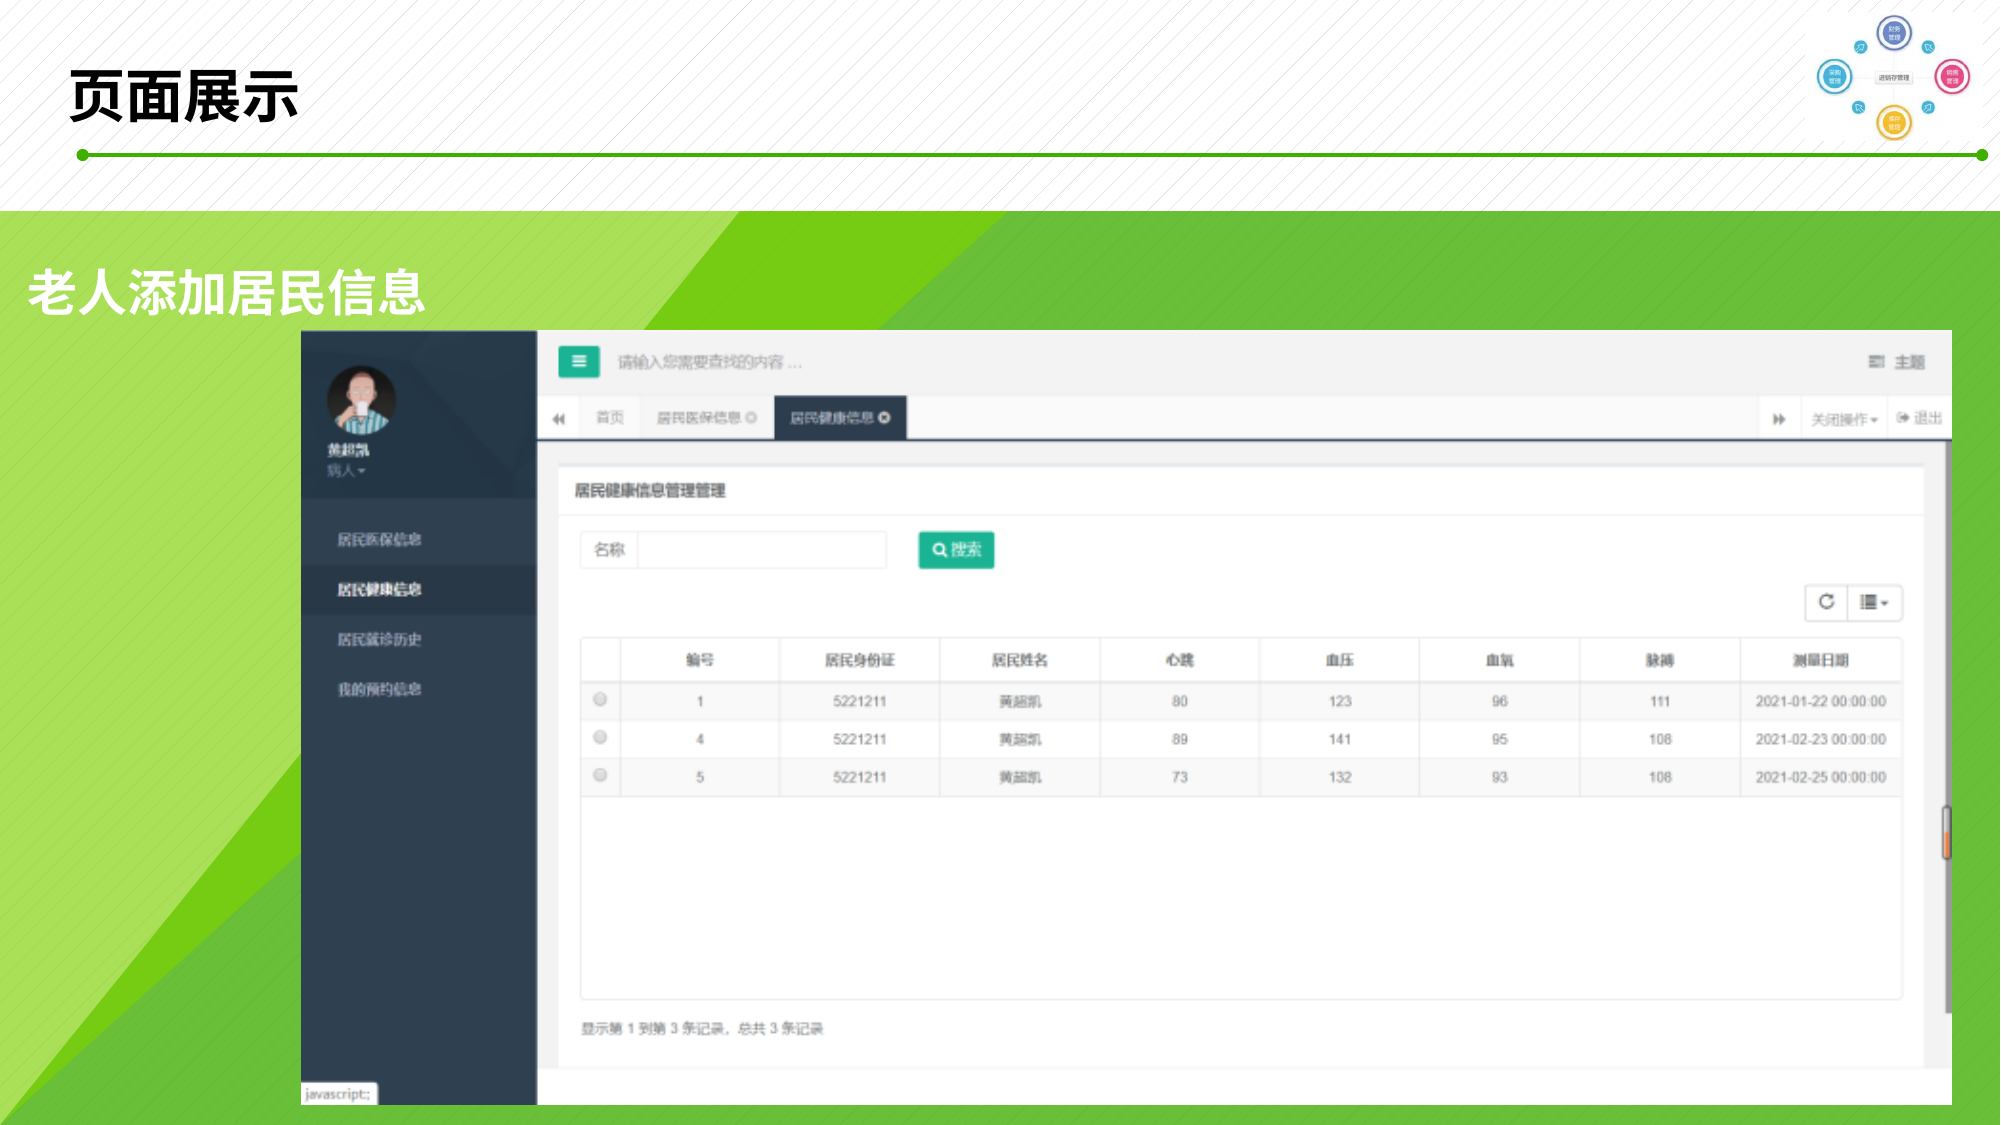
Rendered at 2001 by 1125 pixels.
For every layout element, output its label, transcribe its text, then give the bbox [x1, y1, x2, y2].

text_box [2, 210, 2000, 1125]
list 页面展示 [52, 41, 558, 156]
picture [301, 330, 1952, 1105]
text_box [0, 210, 1010, 1125]
text_box 老人添加居民信息 [13, 254, 558, 330]
picture [1805, 12, 1983, 141]
